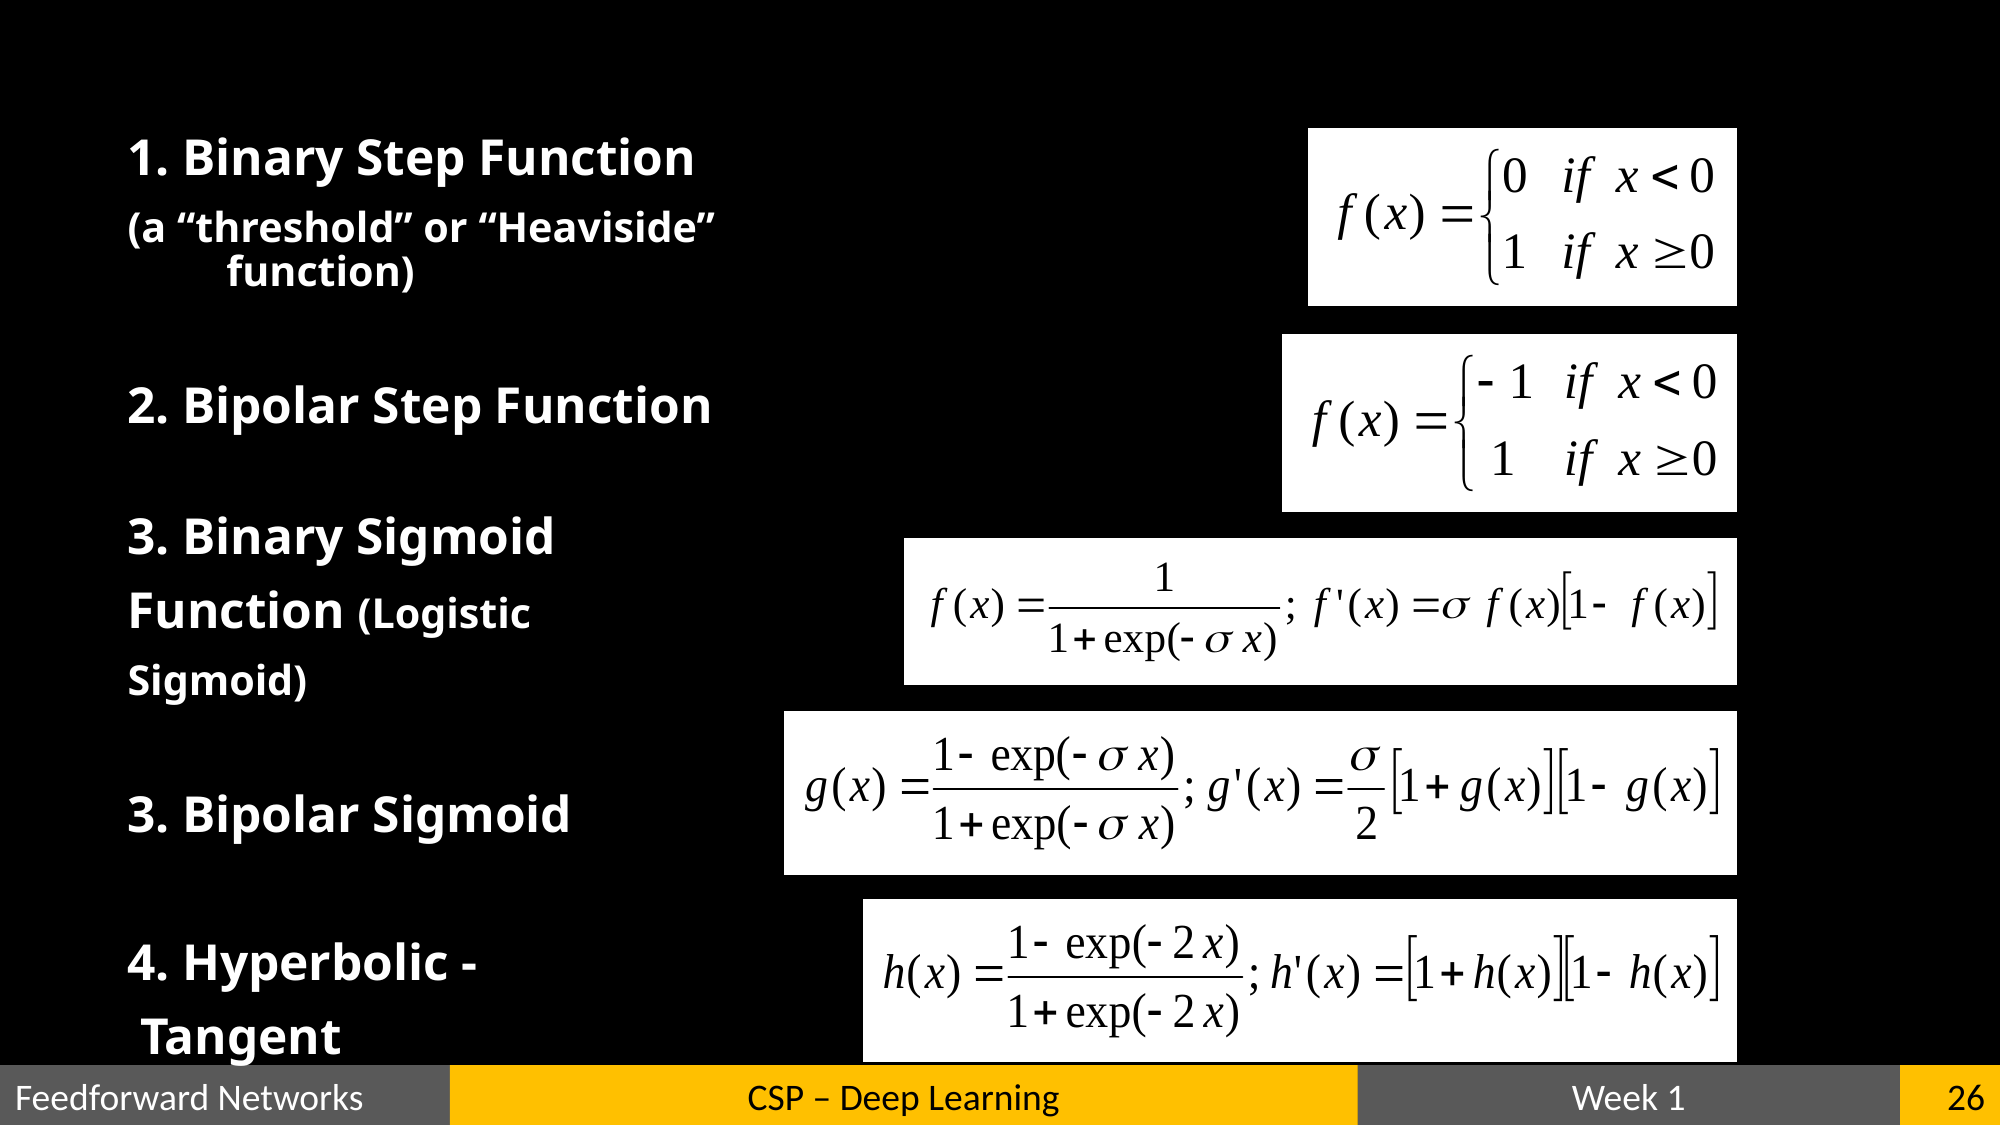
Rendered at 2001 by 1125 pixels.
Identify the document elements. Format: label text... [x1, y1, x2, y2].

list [1320, 140, 1725, 294]
list 1. Binary Step Function (a “threshold” or “Heaviside” function) 2. Bipolar Step Function 3. Binary Sigmoid Function (Logistic Sigmoid) 3. Bipolar Sigmoid 4. Hyperbolic - Tangent [112, 125, 922, 1075]
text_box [796, 723, 1725, 863]
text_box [875, 911, 1725, 1050]
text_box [1294, 346, 1725, 500]
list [916, 550, 1725, 673]
